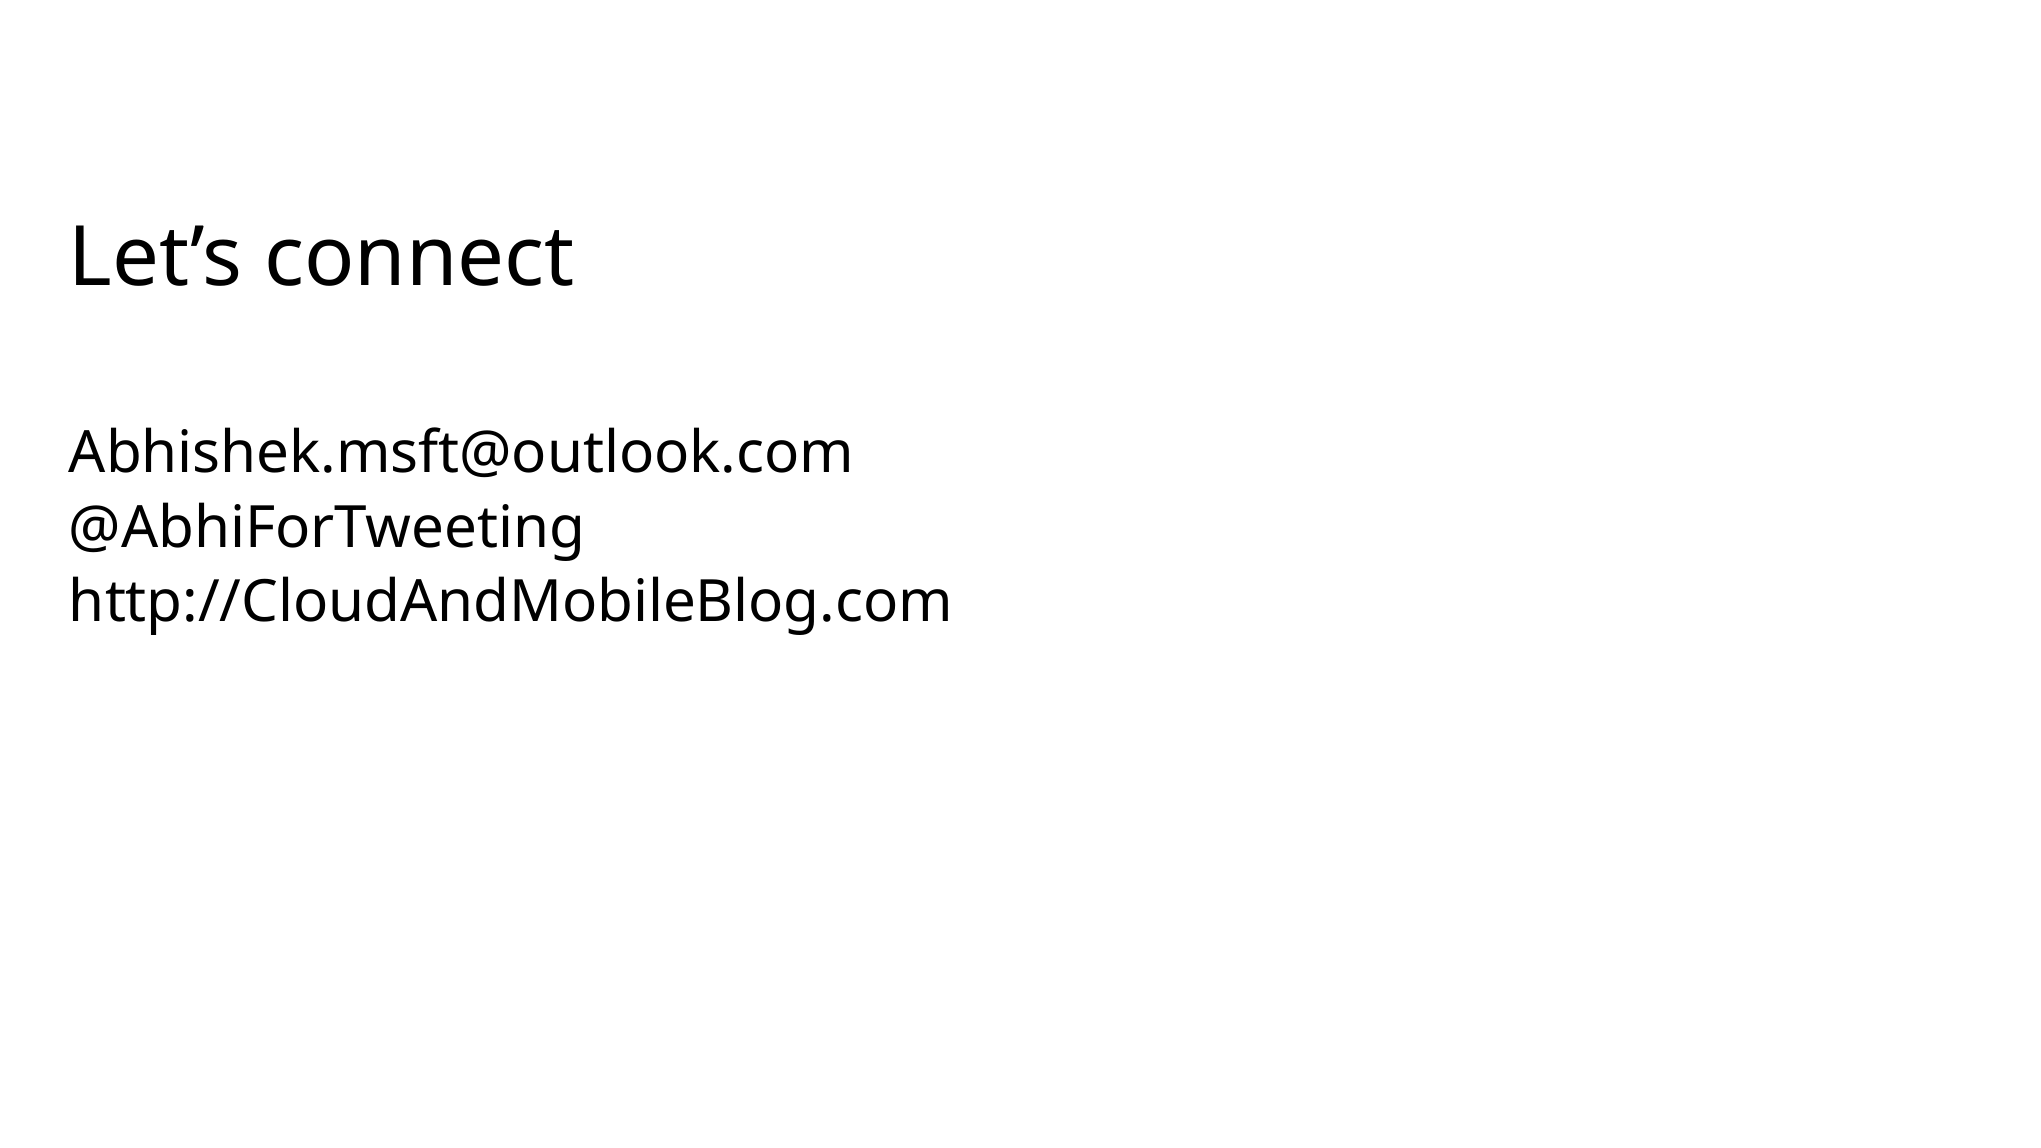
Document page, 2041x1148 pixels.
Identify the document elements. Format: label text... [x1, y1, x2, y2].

list Let’s connect Abhishek.msft@outlook.com @AbhiForTweeting http://CloudAndMobileBlog.com [45, 198, 1996, 665]
